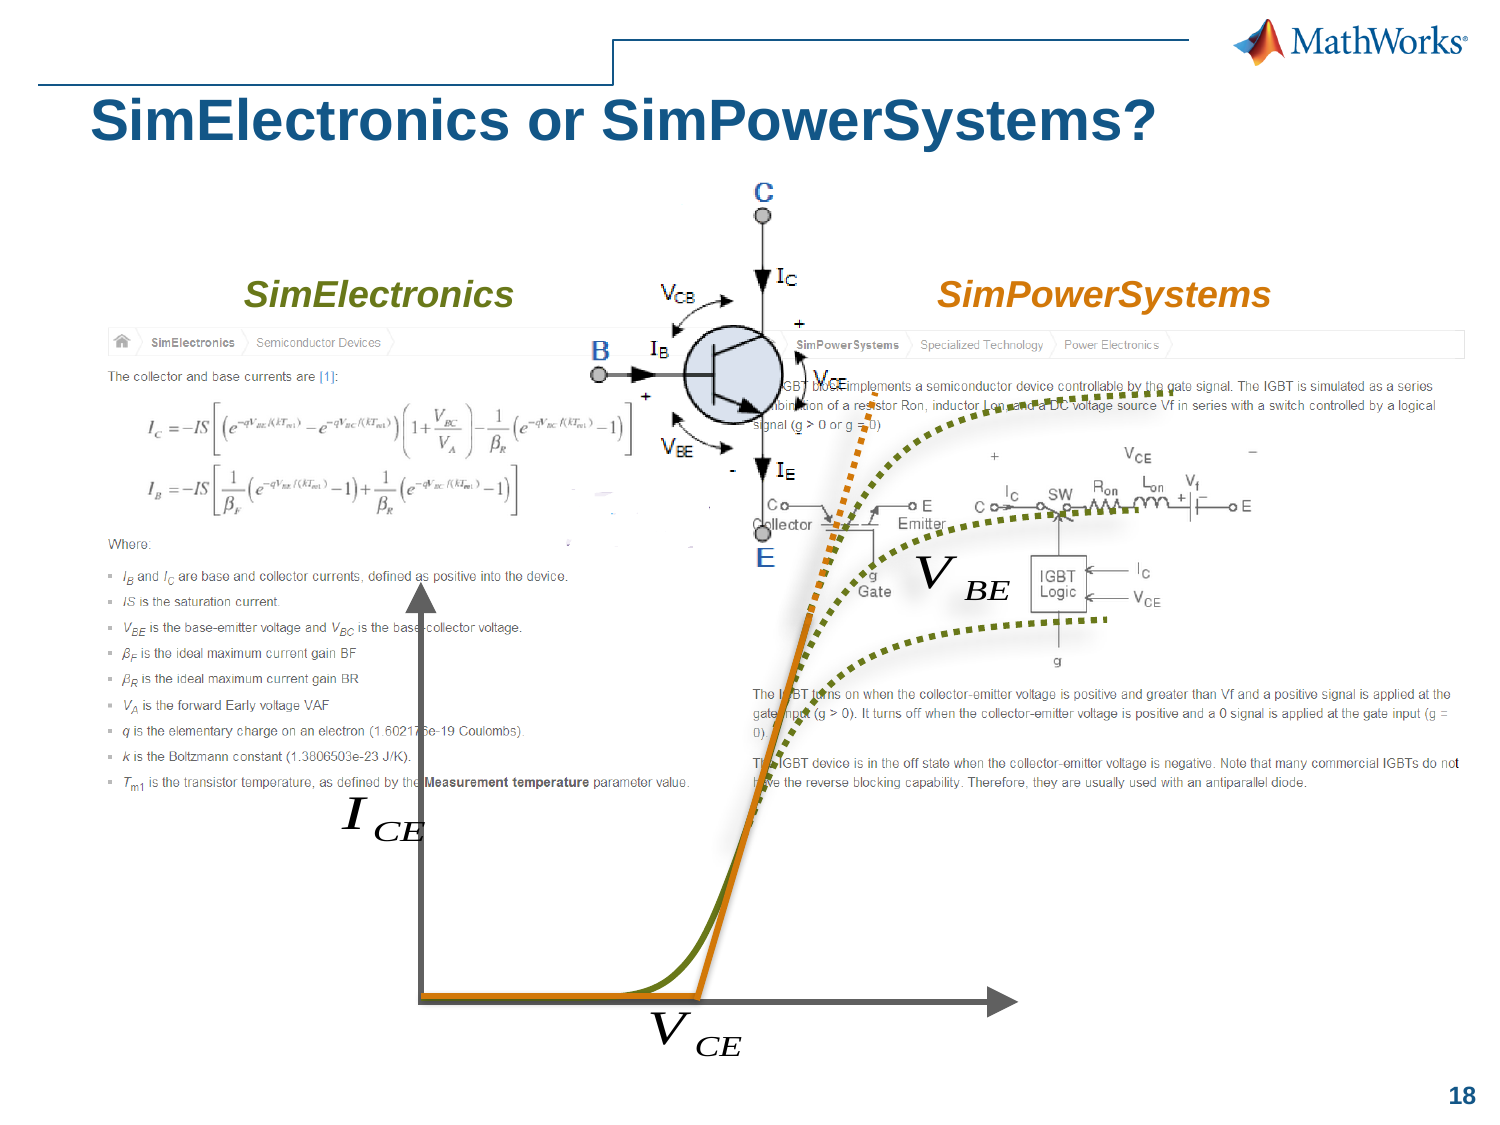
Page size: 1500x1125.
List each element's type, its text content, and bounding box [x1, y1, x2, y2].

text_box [805, 392, 878, 624]
text_box SimElectronics [229, 262, 530, 308]
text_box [88, 310, 541, 813]
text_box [421, 614, 814, 1000]
title SimElectronics or SimPowerSystems? [75, 75, 1400, 238]
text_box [852, 323, 1476, 797]
picture [1226, 7, 1483, 78]
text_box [337, 581, 1019, 1063]
text_box SimPowerSystems [922, 262, 1287, 321]
picture [546, 174, 847, 576]
